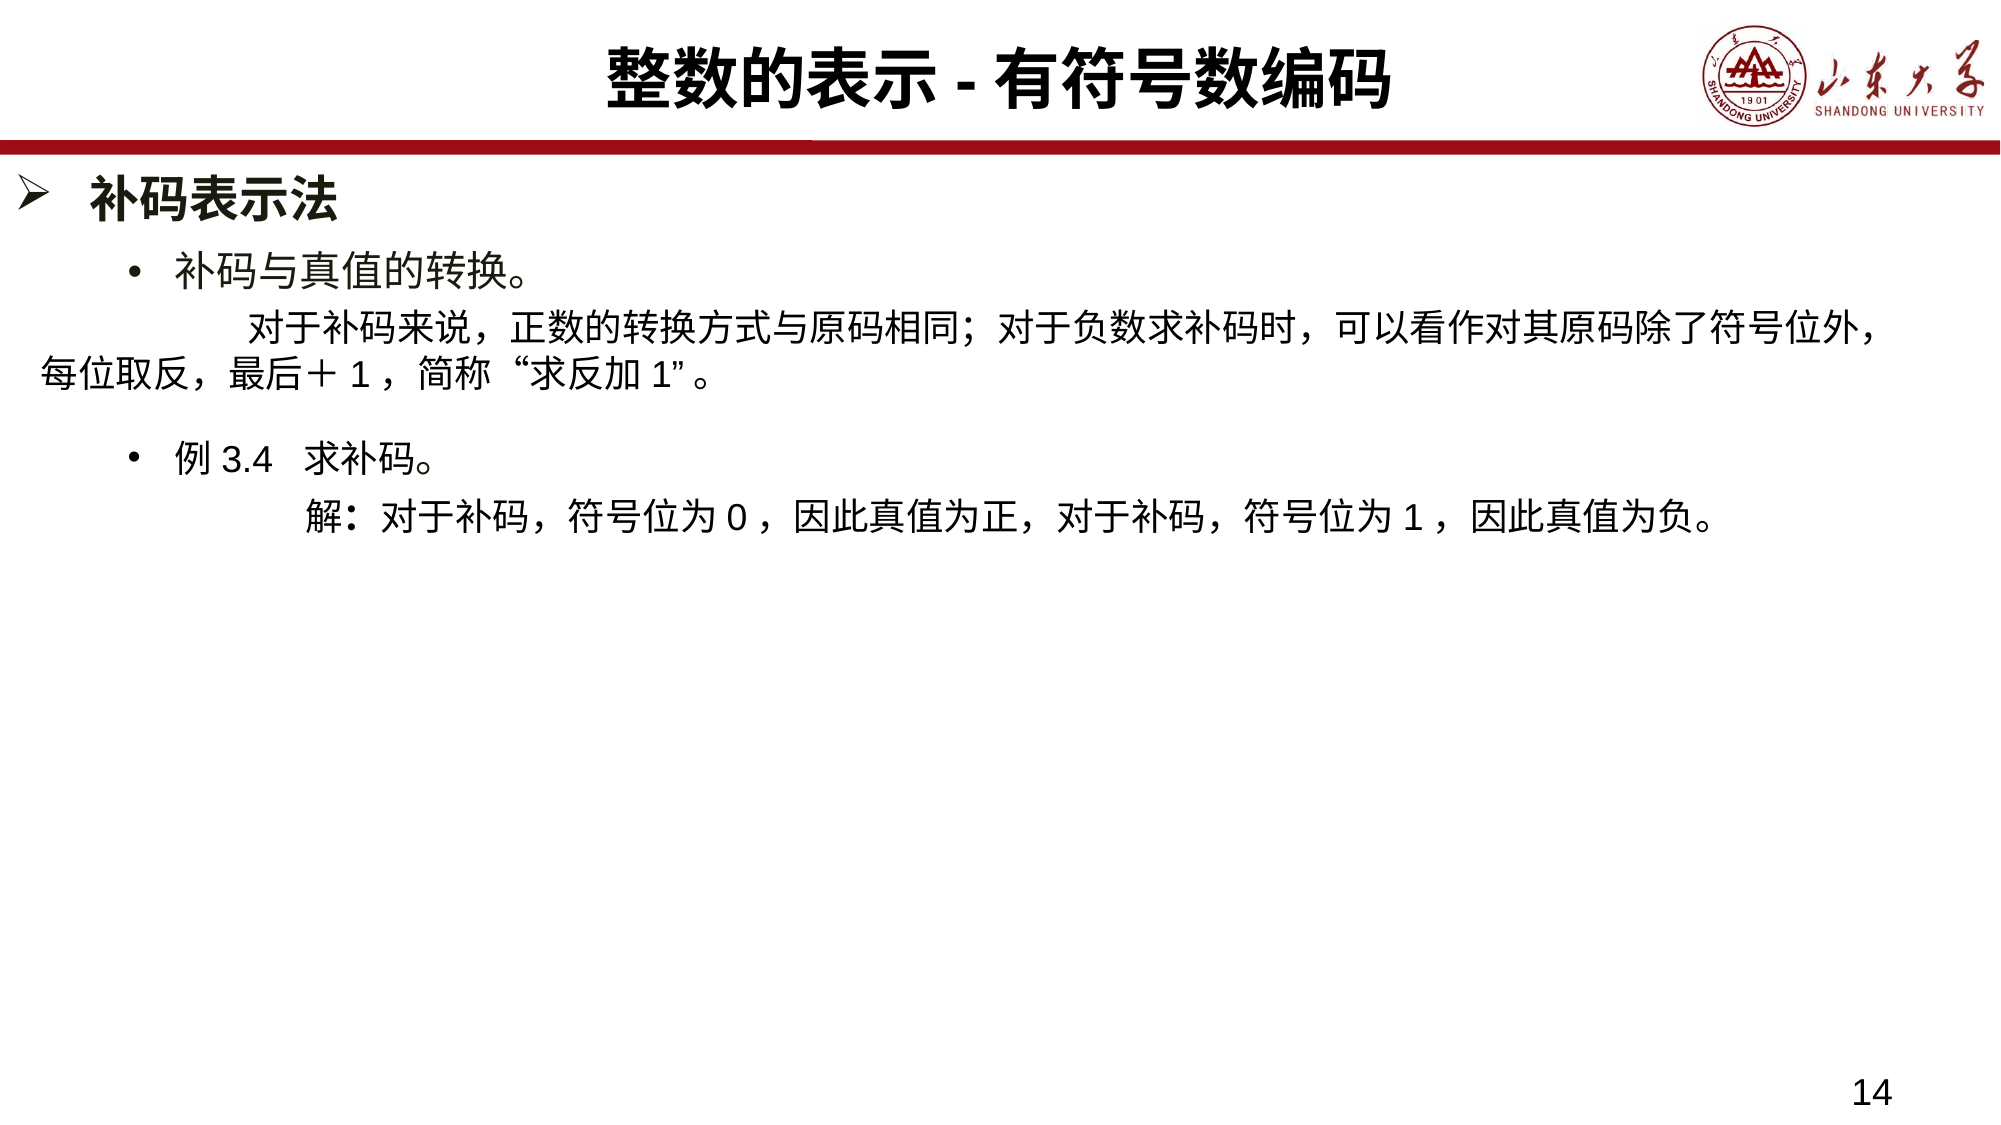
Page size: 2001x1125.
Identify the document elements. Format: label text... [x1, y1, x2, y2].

picture [1698, 21, 1810, 39]
title 整数的表示-有符号数编码 [0, 39, 2000, 152]
list 补码表示法 [0, 164, 1928, 1047]
slide_number 14 [1836, 1060, 2000, 1125]
